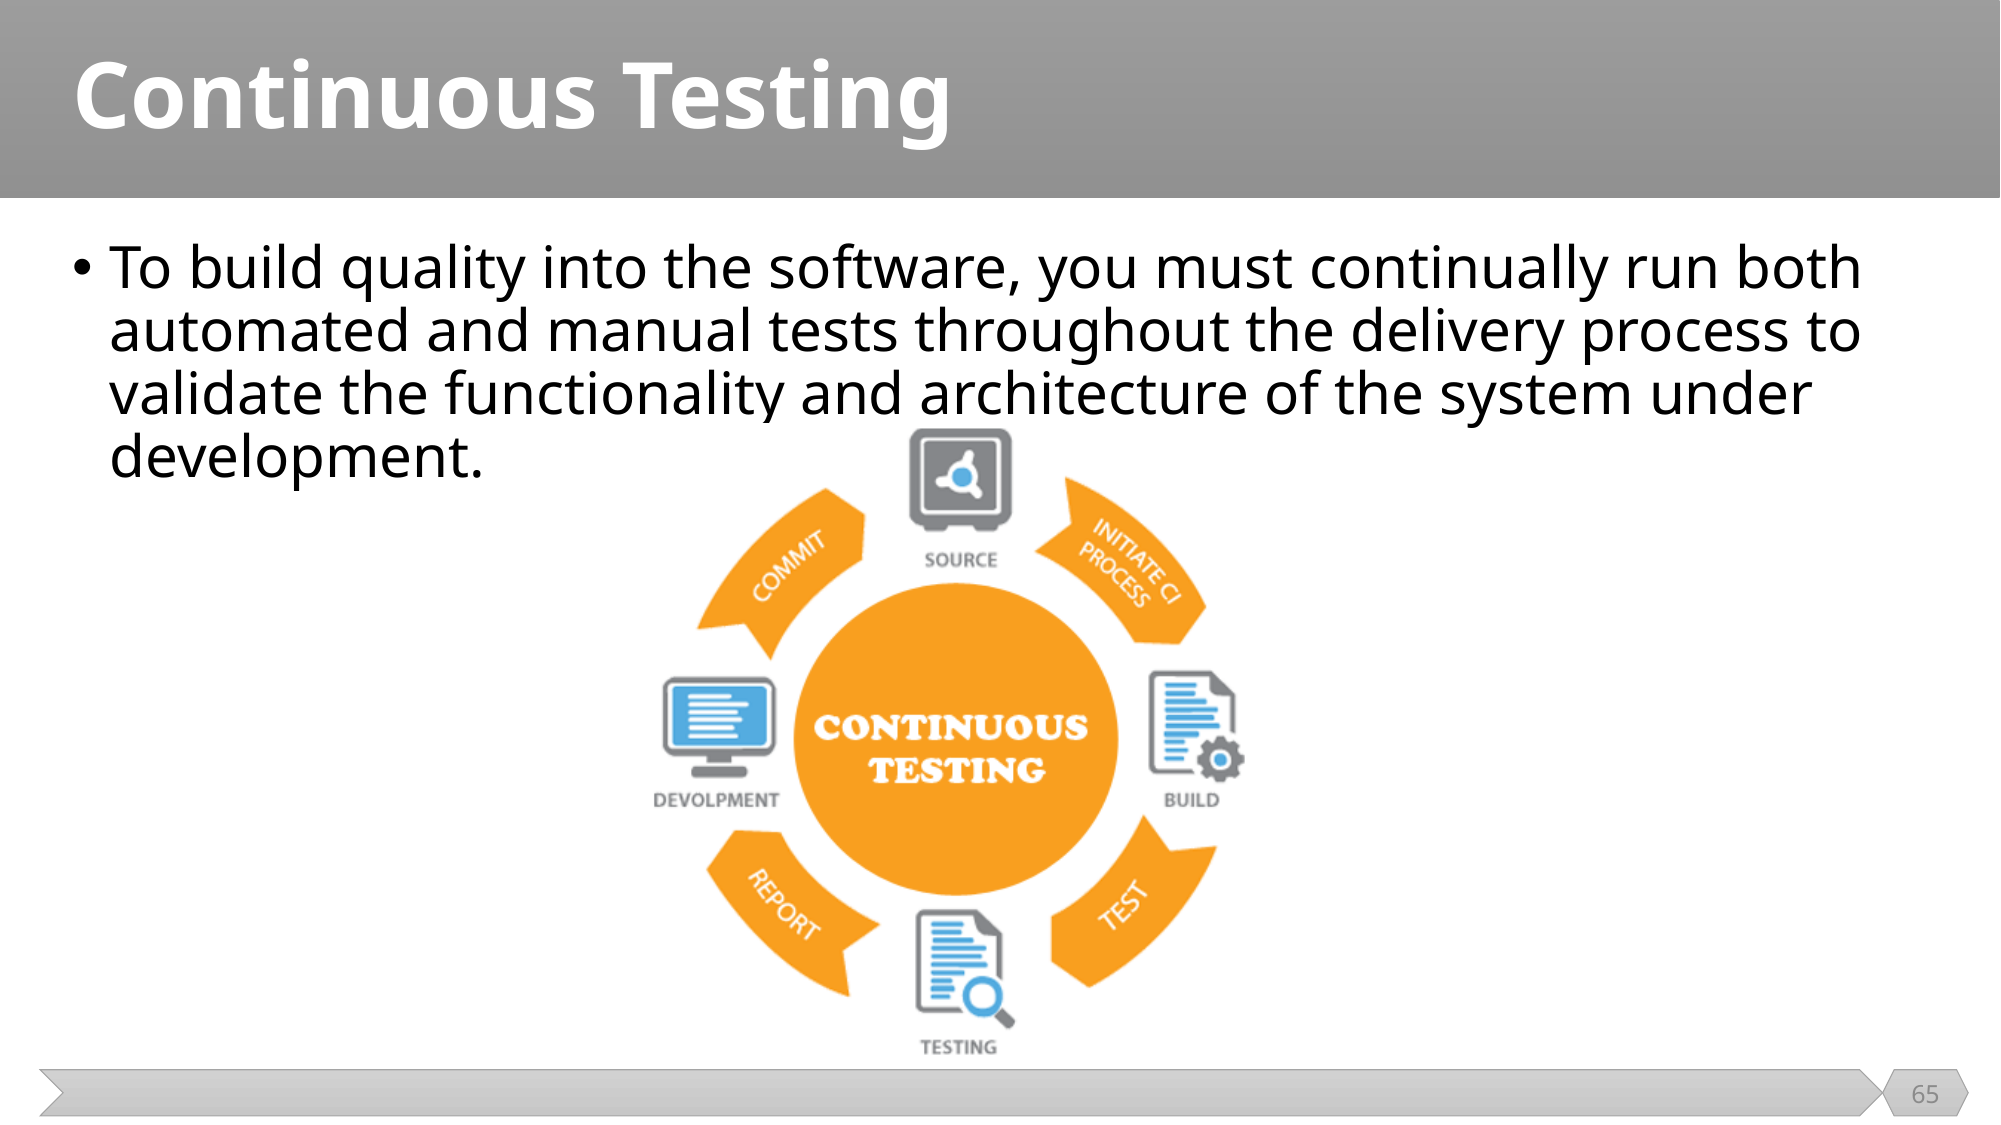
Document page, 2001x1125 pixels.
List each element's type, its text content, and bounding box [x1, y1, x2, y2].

list To build quality into the software, you must continually run both automated and manual tests throughout the delivery process to validate the functionality and architecture of the system under development. [56, 230, 1969, 1010]
slide_number 65 [1882, 1065, 1969, 1125]
picture [649, 423, 1259, 1066]
title Continuous Testing [56, 0, 1969, 199]
